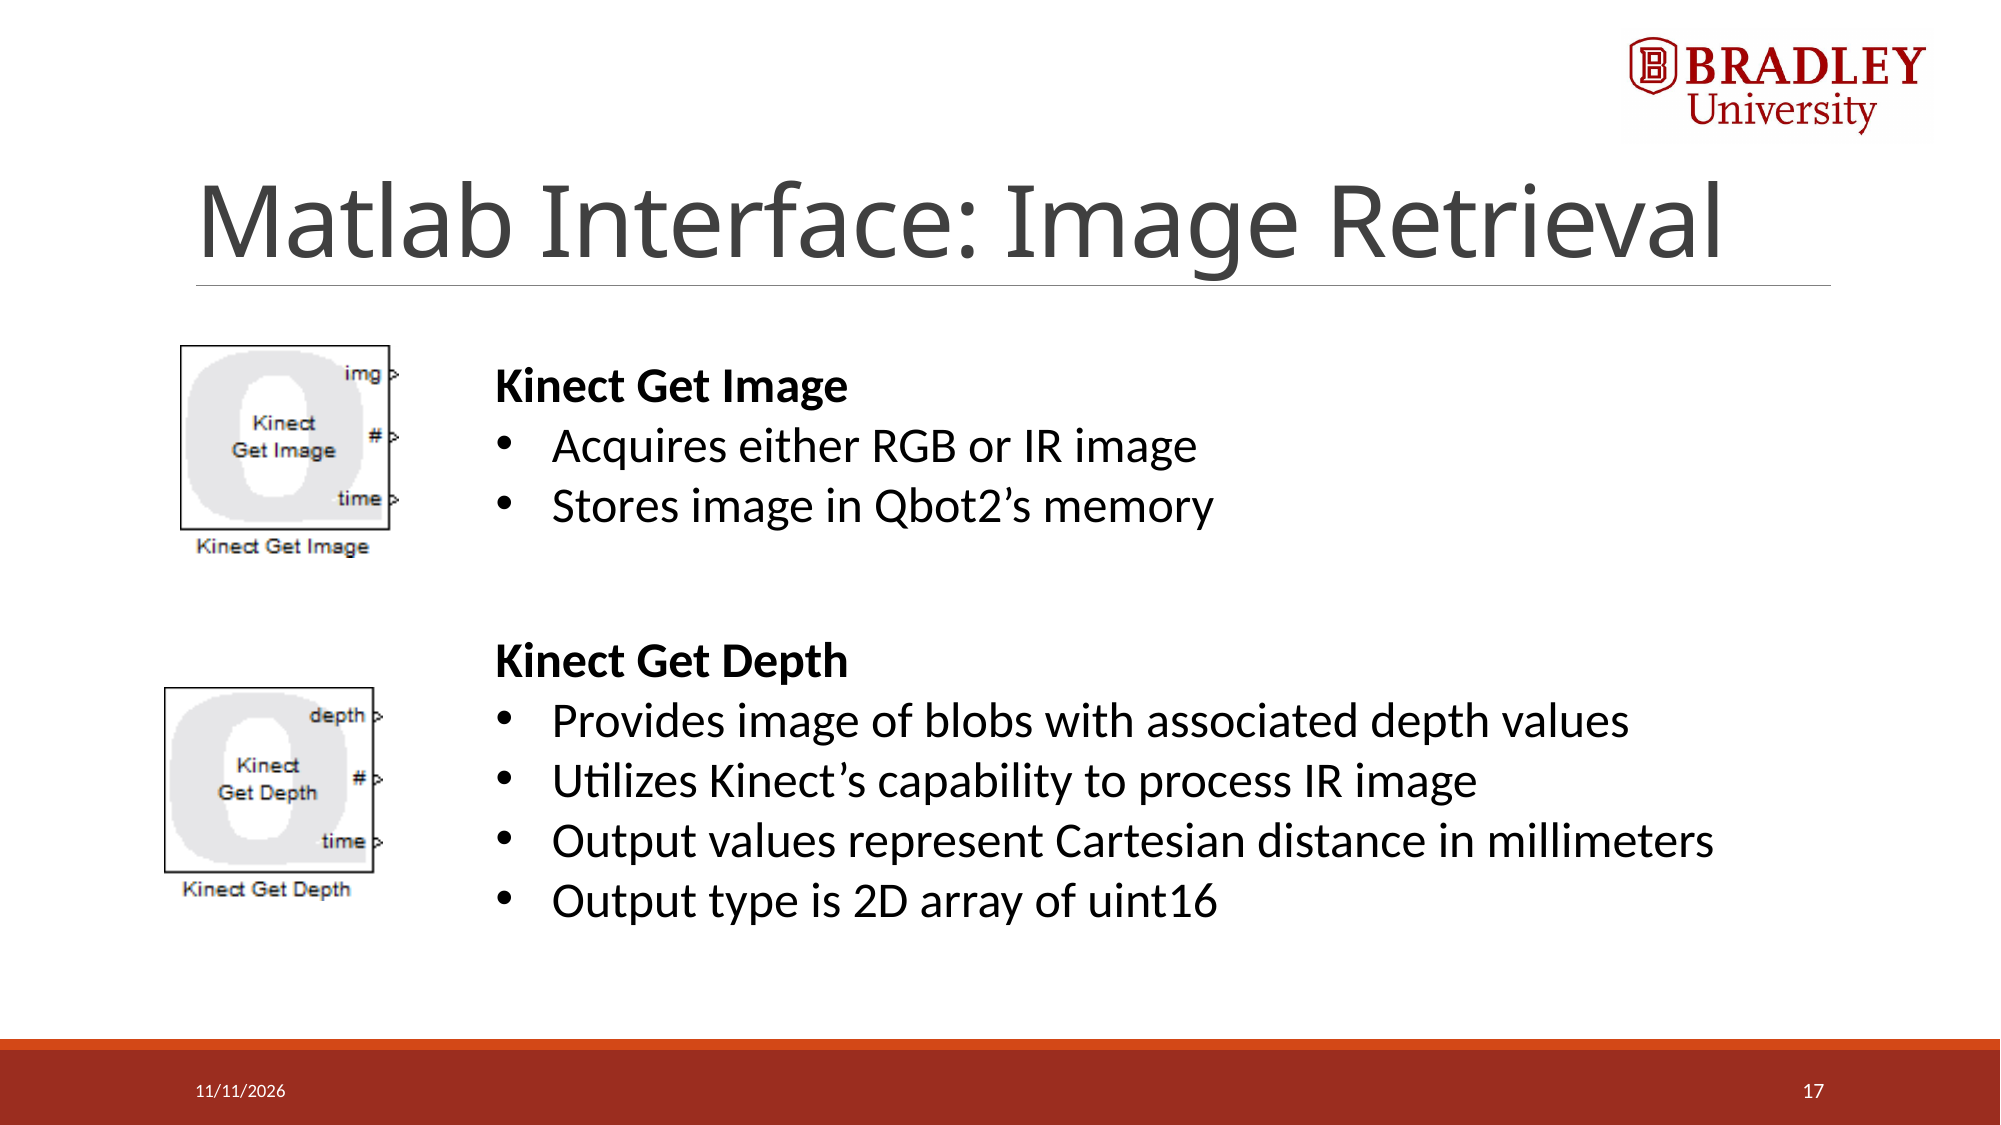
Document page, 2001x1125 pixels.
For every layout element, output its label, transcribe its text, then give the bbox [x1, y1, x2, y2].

slide_number 17 [1624, 1059, 1840, 1120]
text_box Matlab Interface: Image Retrieval [179, 46, 1830, 285]
text_box Kinect Get Image Acquires either RGB or IR image Stores image in Qbot2’s memory [475, 332, 1772, 529]
picture [1621, 27, 1935, 144]
picture [163, 687, 384, 901]
text_box Kinect Get Depth Provides image of blobs with associated depth values Utilizes Kinect’s capability to process IR image Output values represent Cartesian distance in millimeters Output type is 2D array of uint16 [475, 607, 1772, 918]
picture [179, 344, 400, 559]
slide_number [180, 1059, 586, 1120]
